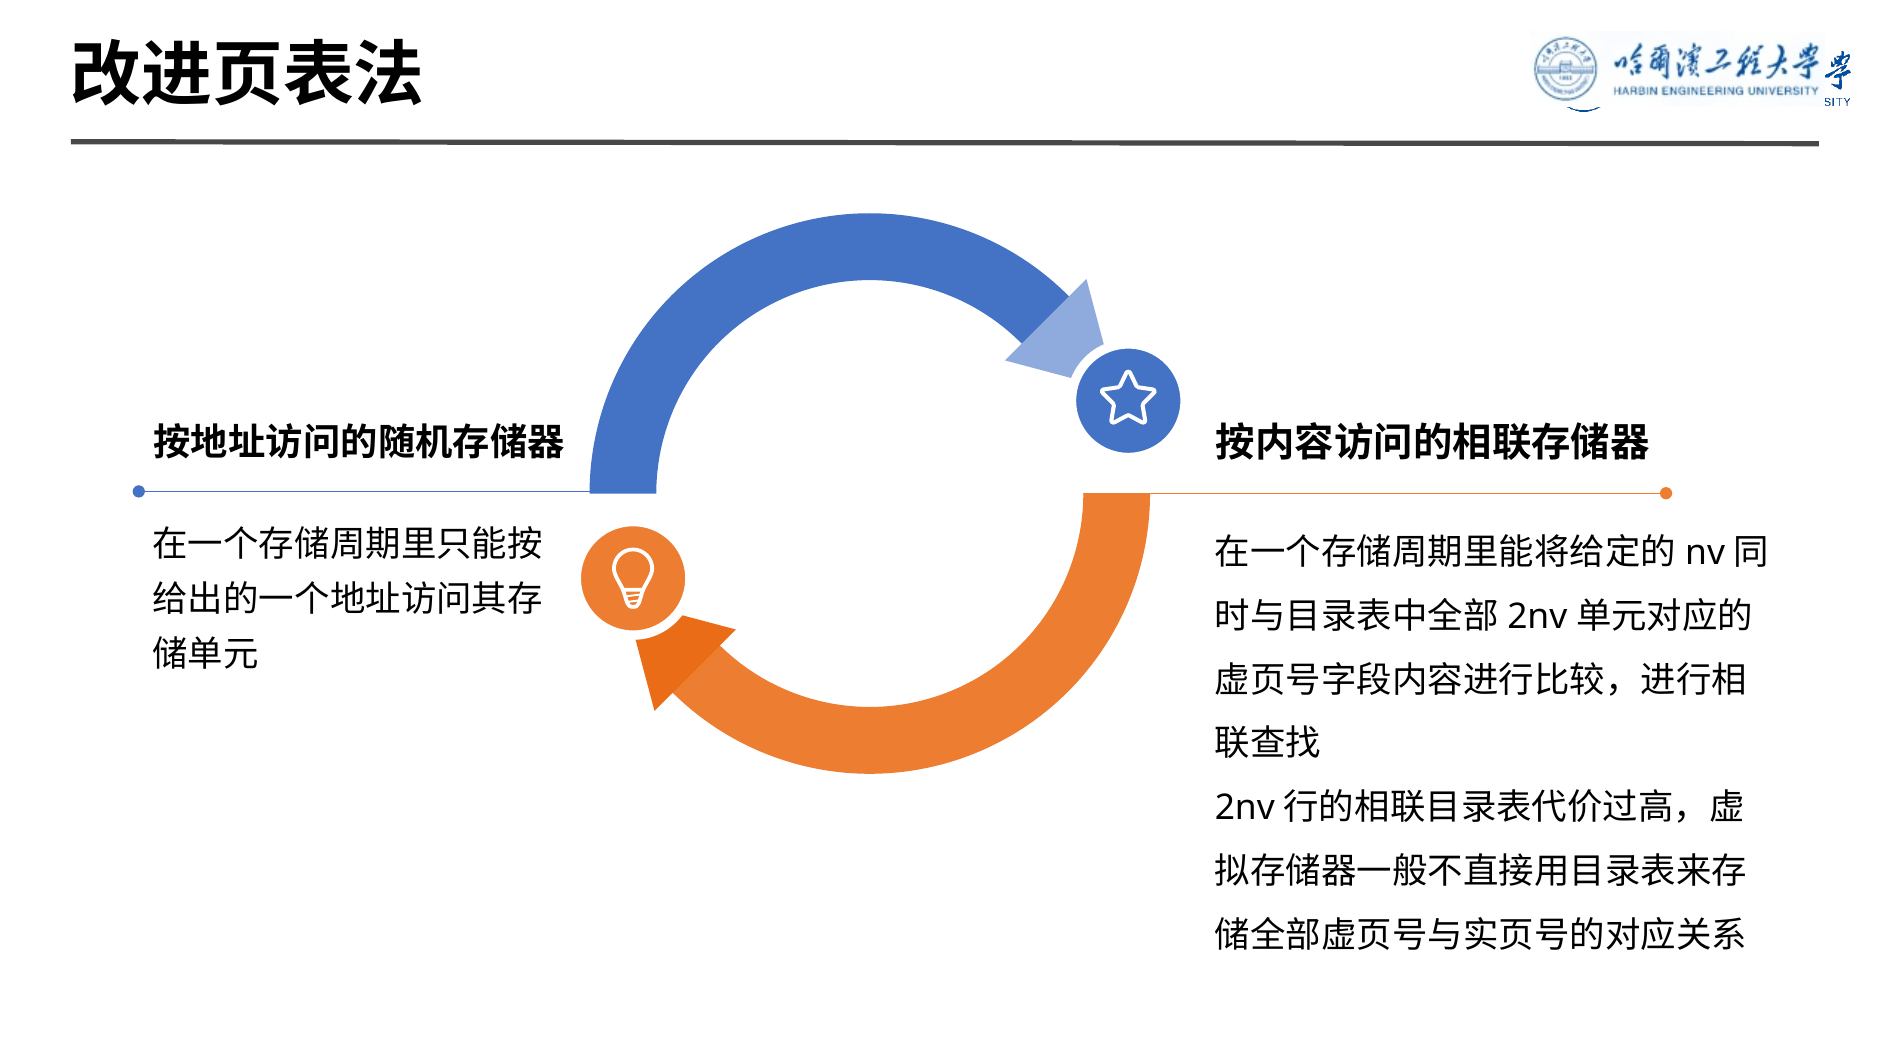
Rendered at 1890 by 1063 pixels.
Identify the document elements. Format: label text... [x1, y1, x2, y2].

text_box [633, 613, 738, 713]
picture [1530, 28, 1865, 128]
text_box [1099, 369, 1157, 425]
text_box 按地址访问的随机存储器 [138, 400, 593, 467]
text_box [1003, 276, 1106, 380]
text_box 改进页表法 [70, 23, 1819, 118]
text_box [612, 547, 655, 609]
text_box 按内容访问的相联存储器 [1200, 400, 1668, 467]
text_box [578, 520, 691, 637]
text_box [673, 492, 1152, 775]
text_box [1070, 342, 1187, 459]
text_box [588, 212, 1069, 495]
text_box 在一个存储周期里能将给定的nv同时与目录表中全部2nv单元对应的虚页号字段内容进行比较，进行相联查找 2nv行的相联目录表代价过高，虚拟存储器一般不直接用目录表来存储全部虚页号与实页号的对应关系 [1200, 500, 1785, 769]
text_box 在一个存储周期里只能按给出的一个地址访问其存储单元 [138, 500, 578, 769]
